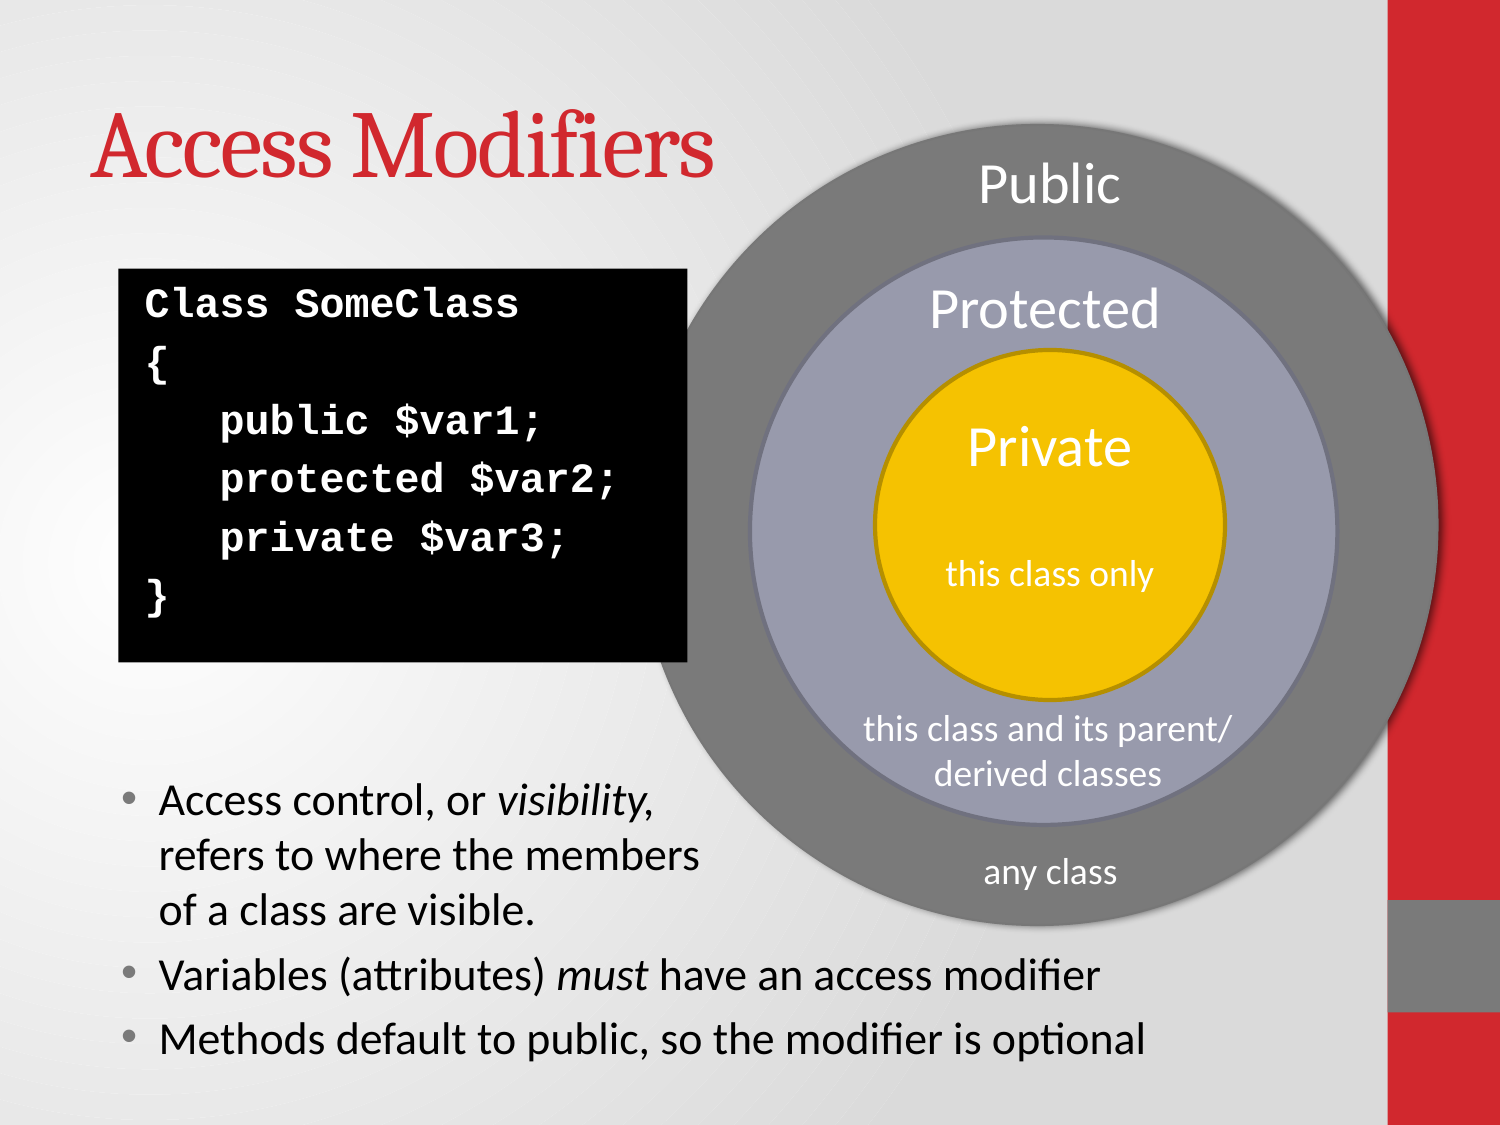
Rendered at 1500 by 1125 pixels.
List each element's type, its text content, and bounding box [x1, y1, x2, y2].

text_box Private this class only [872, 348, 1228, 697]
text_box Public [660, 123, 1439, 791]
text_box Public [964, 137, 1137, 223]
text_box [1070, 267, 1340, 745]
list Access control, or visibility, refers to where the members of a class are visible. Variables (attributes) must have an access modifier Methods default to public, so the modifier is optional [87, 762, 1338, 1125]
text_box Class SomeClass { public $var1; protected $var2; private $var3; } [118, 268, 688, 663]
text_box [920, 235, 1167, 262]
title Access Modifiers [75, 45, 1325, 233]
text_box [747, 264, 1030, 753]
text_box this class and its parent/ derived classes [847, 697, 1249, 762]
text_box Protected [915, 262, 1177, 348]
